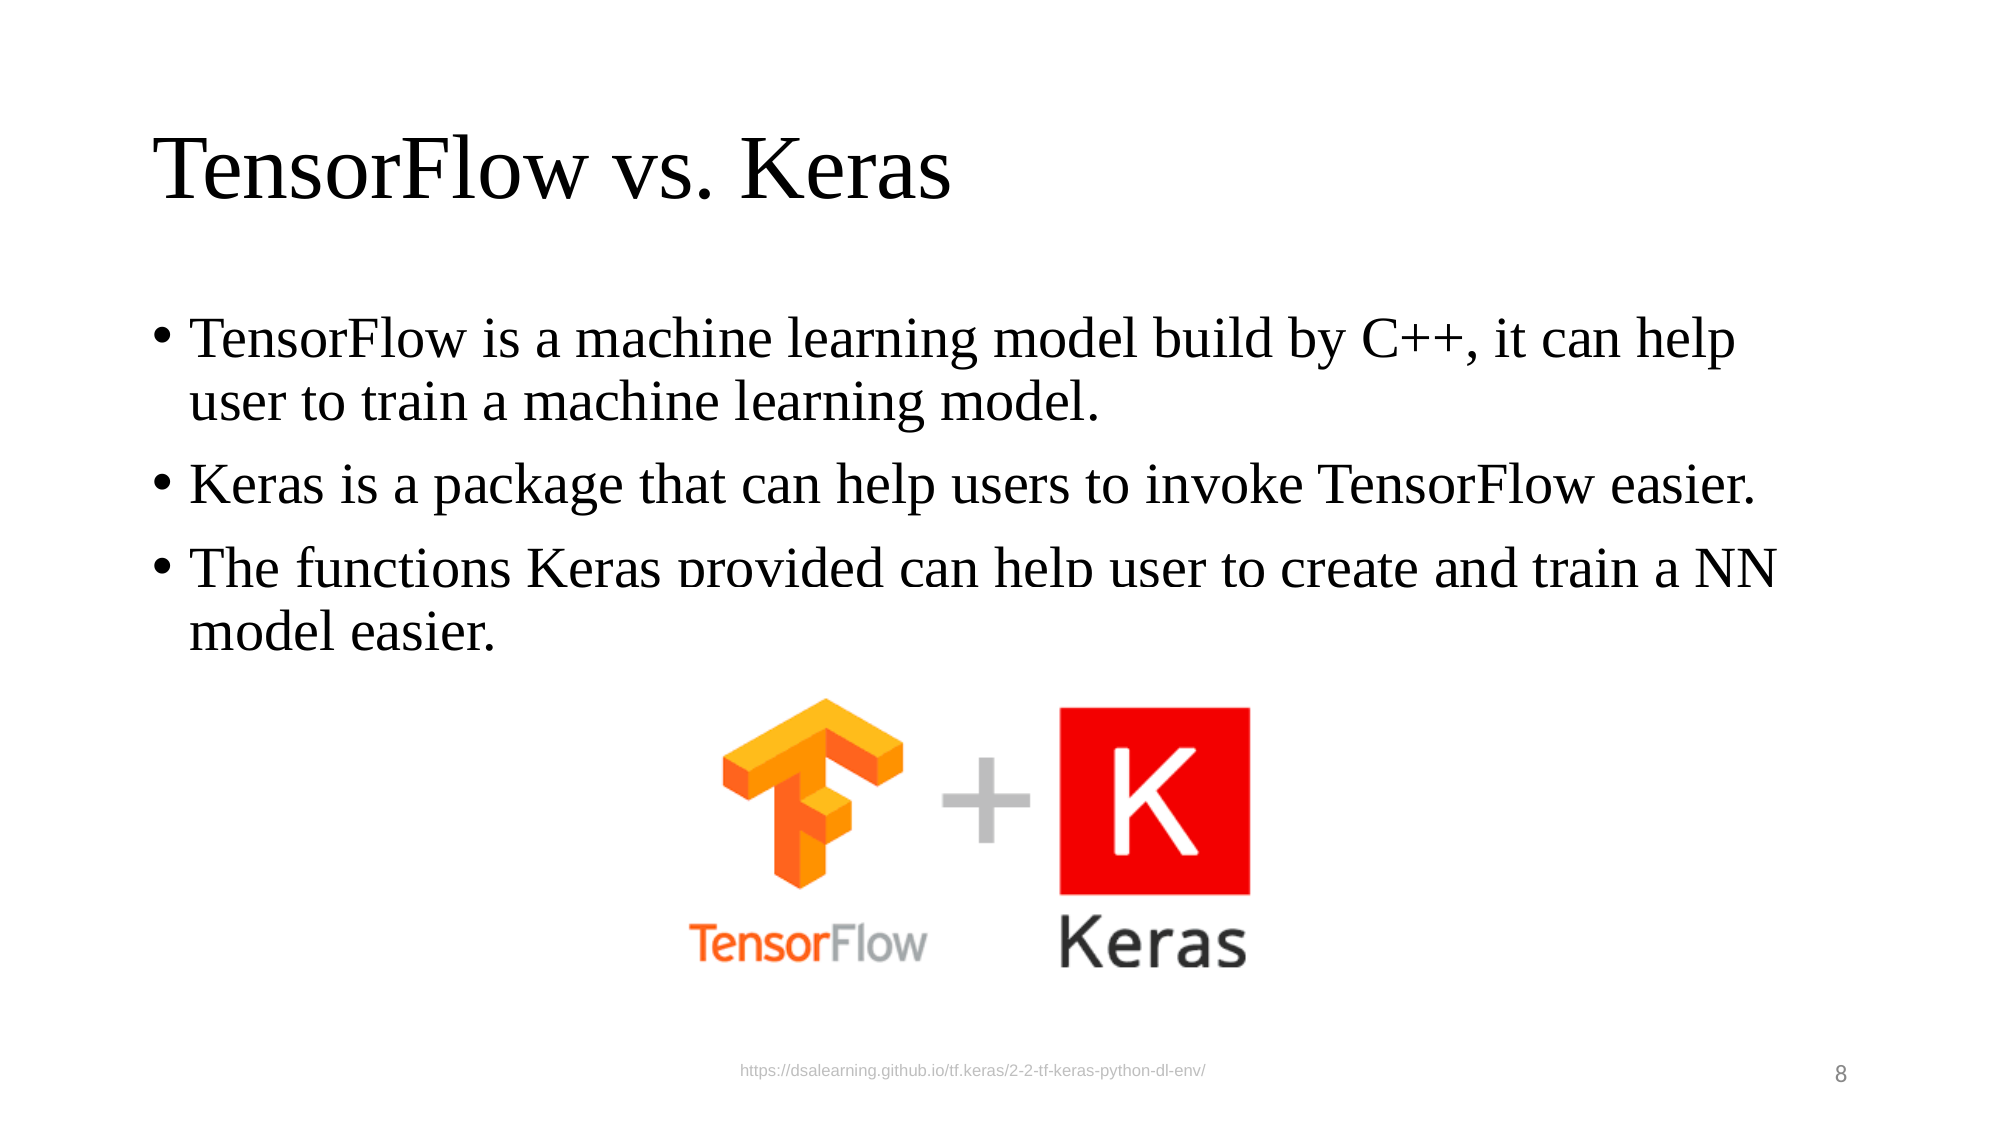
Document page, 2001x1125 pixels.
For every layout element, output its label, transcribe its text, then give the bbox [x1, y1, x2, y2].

slide_number 8 [1412, 1042, 1863, 1103]
title TensorFlow vs. Keras [137, 59, 1863, 278]
picture [663, 587, 1284, 1053]
text_box https://dsalearning.github.io/tf.keras/2-2-tf-keras-python-dl-env/ [725, 1062, 1222, 1087]
list TensorFlow is a machine learning model build by C++, it can help user to train a machine learning model. Keras is a package that can help users to invoke TensorFlow easier. The functions Keras provided can help user to create and train a NN model easier. [137, 299, 1863, 1014]
